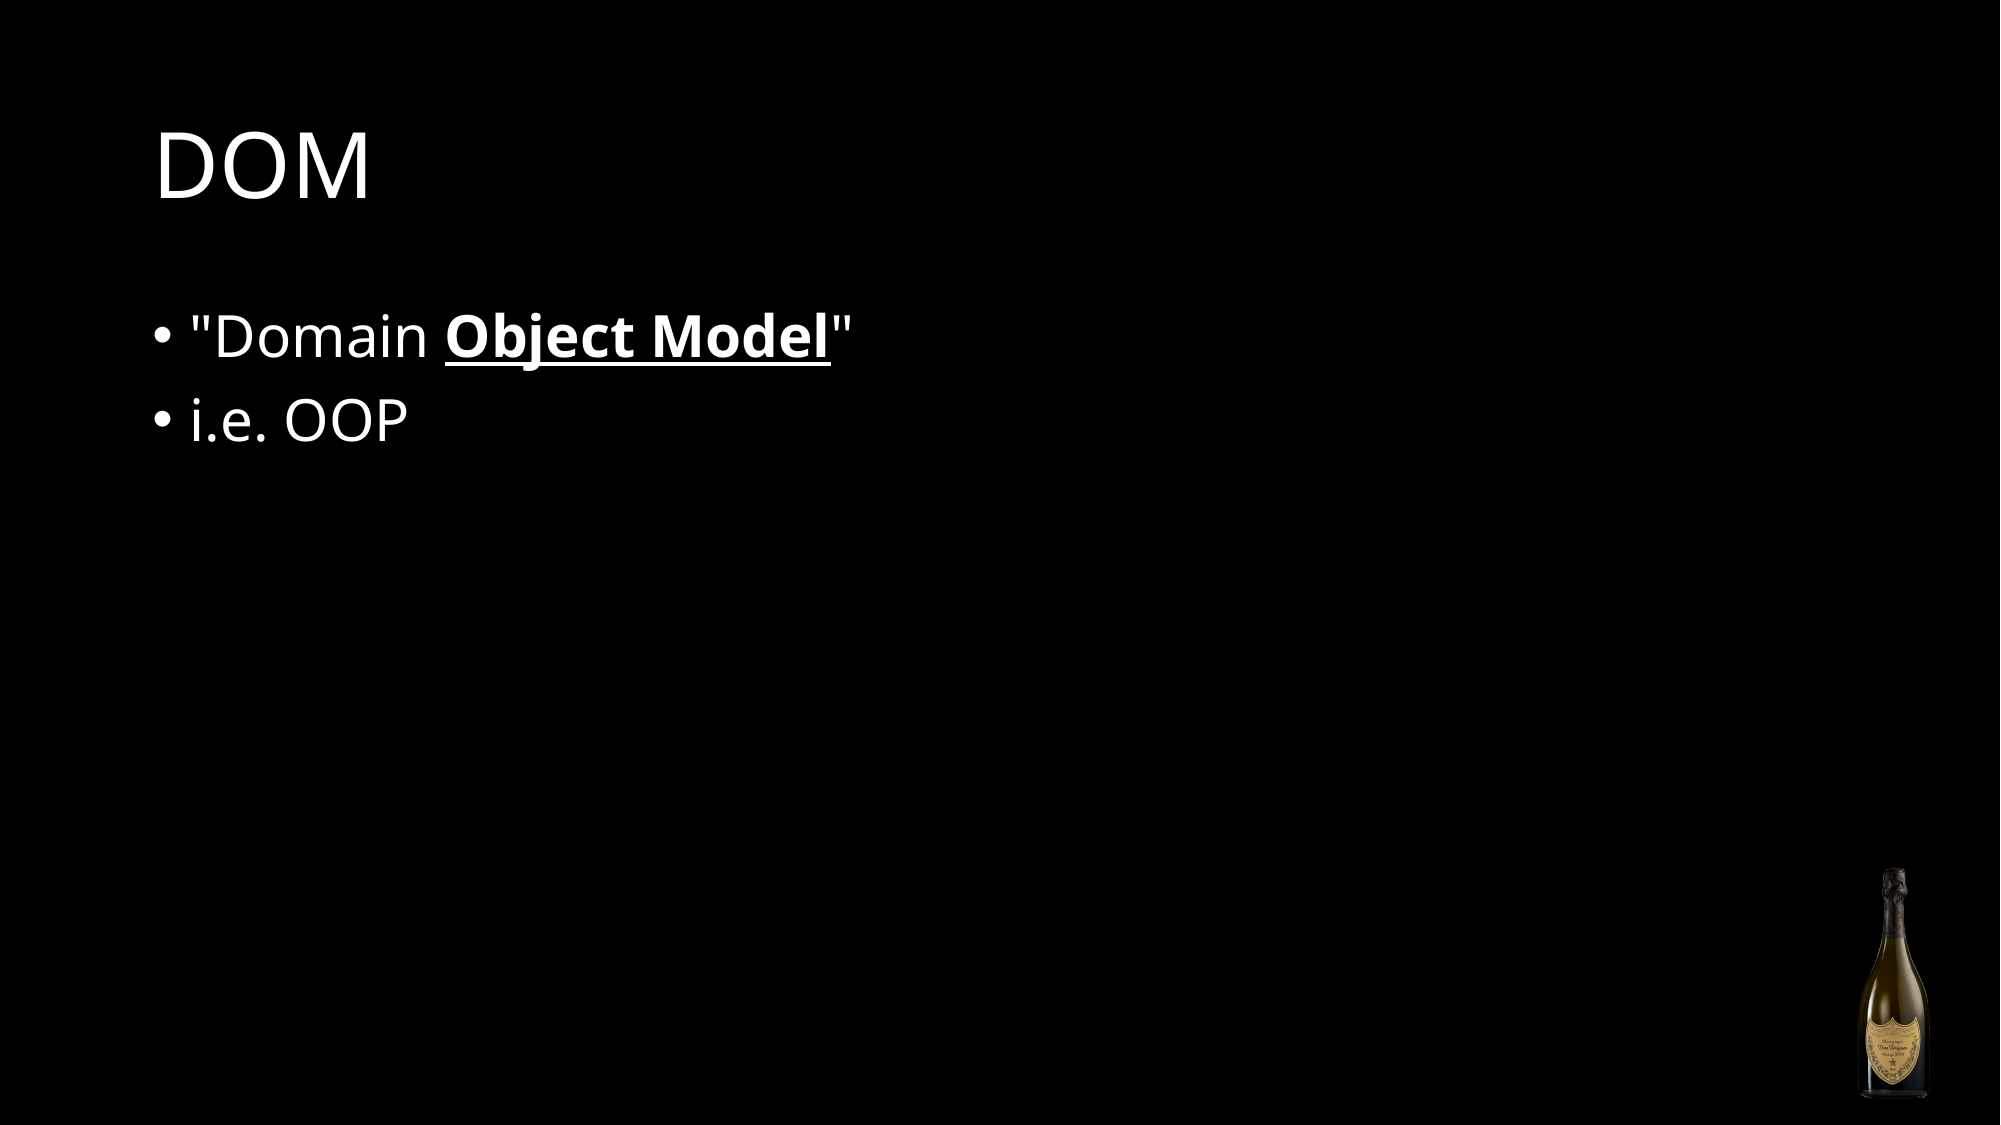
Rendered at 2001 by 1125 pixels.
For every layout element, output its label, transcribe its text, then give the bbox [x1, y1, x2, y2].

title DOM [137, 59, 1863, 278]
list "Domain Object Model" i.e. OOP [137, 299, 1863, 1014]
picture [1805, 868, 1984, 1099]
